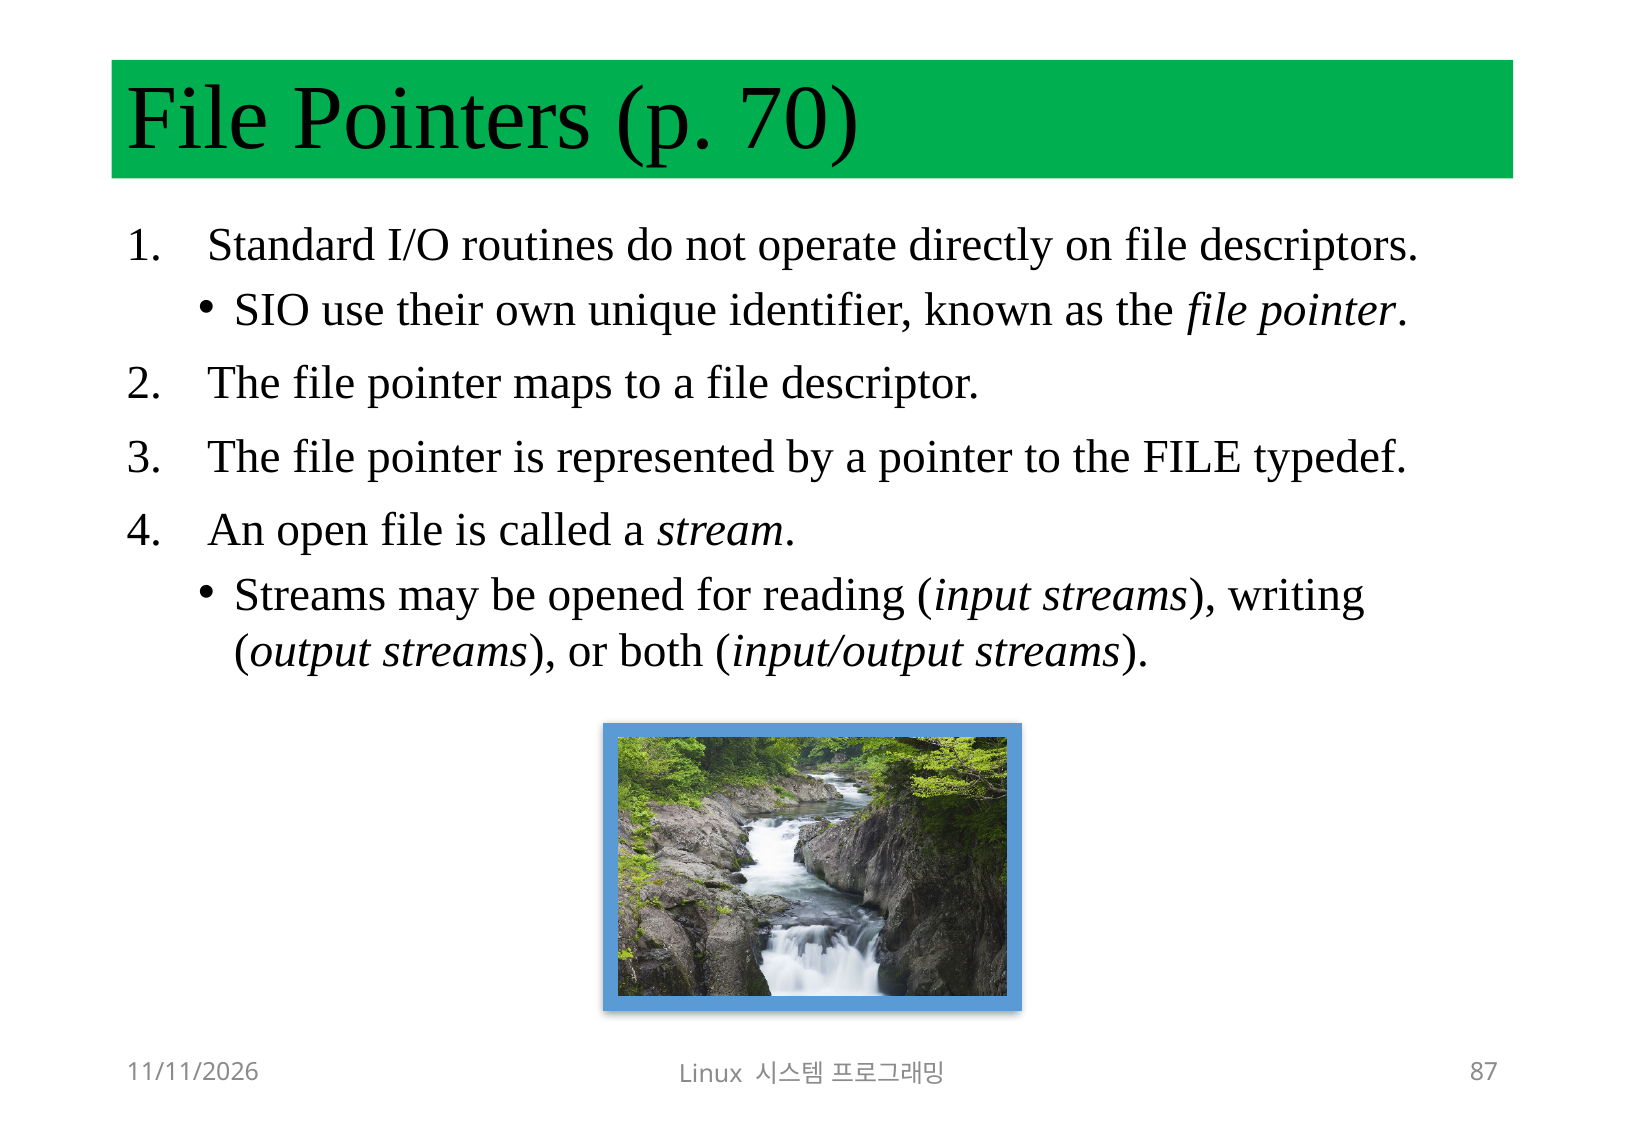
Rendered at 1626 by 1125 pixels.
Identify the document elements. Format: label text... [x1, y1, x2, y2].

footer Linux 시스템 프로그래밍 [538, 1042, 1087, 1103]
list Standard I/O routines do not operate directly on file descriptors. SIO use their own unique identifier, known as the file pointer. The file pointer maps to a file descriptor. The file pointer is represented by a pointer to the FILE typedef. An open file is called a stream. Streams may be opened for reading (input streams), writing (output streams), or both (input/output streams). [111, 205, 1514, 691]
title File Pointers (p. 70) [111, 59, 1514, 179]
slide_number 87 [1433, 1042, 1514, 1103]
picture [617, 737, 1007, 997]
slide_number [111, 1042, 303, 1103]
